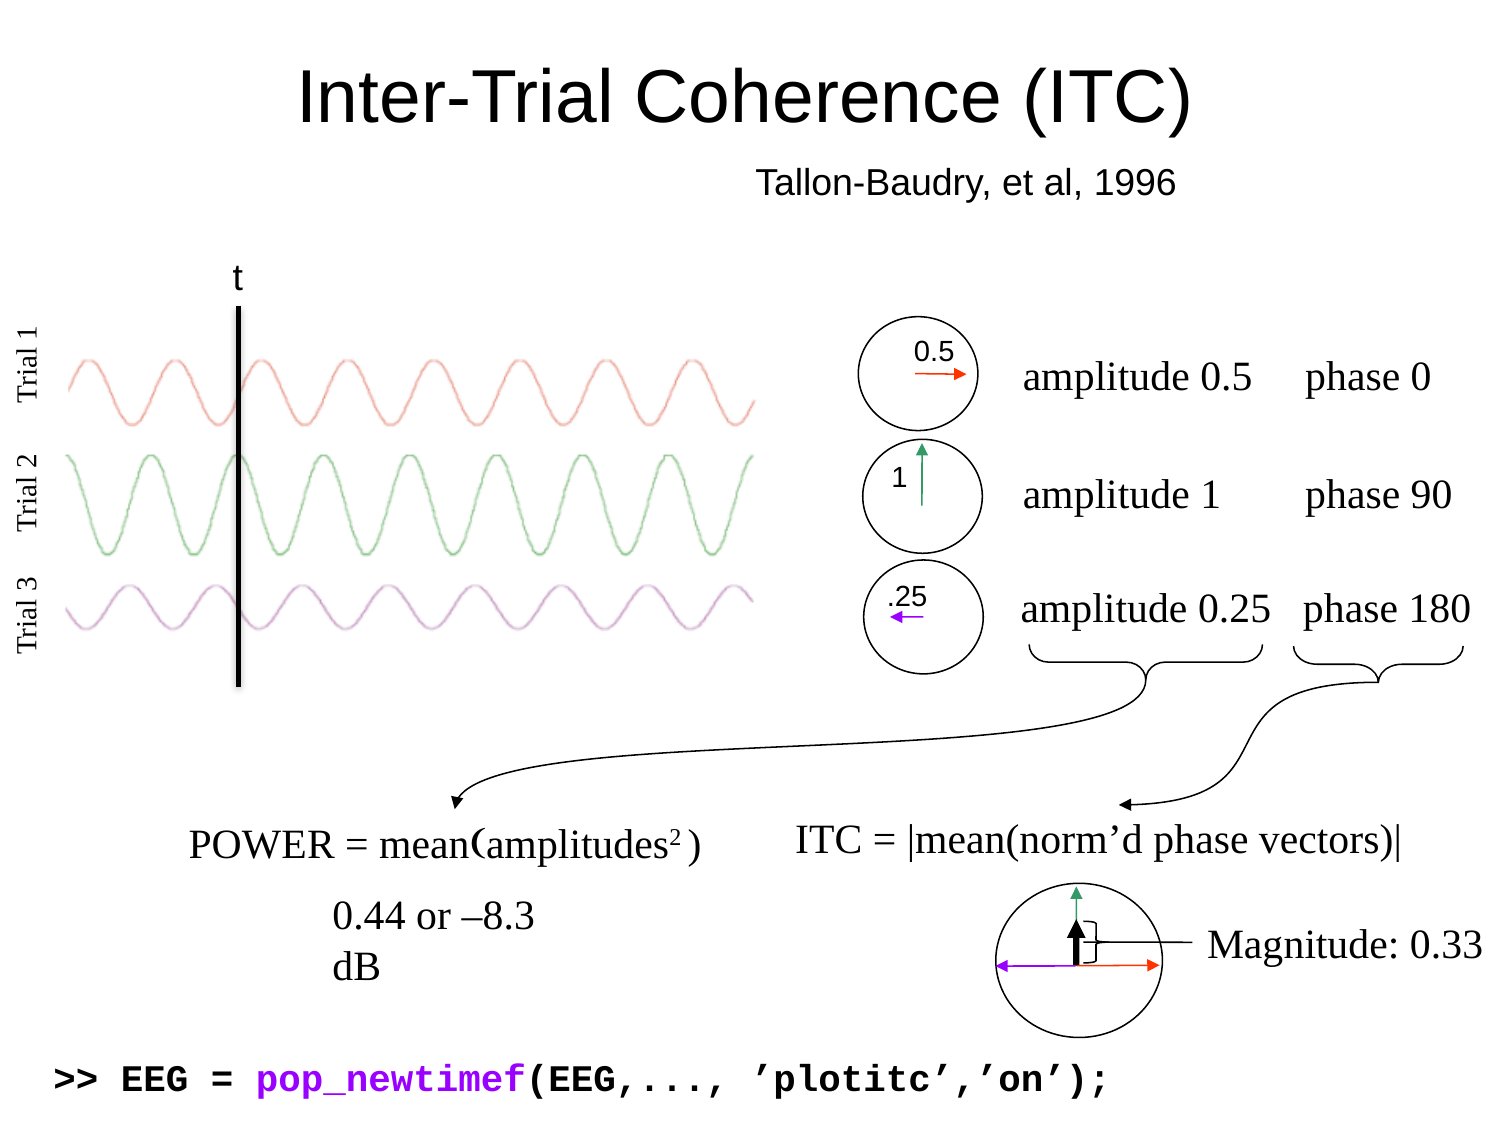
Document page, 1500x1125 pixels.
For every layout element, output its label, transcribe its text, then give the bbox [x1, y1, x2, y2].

text_box Tallon-Baudry, et al, 1996 [740, 151, 1192, 211]
picture [259, 442, 758, 562]
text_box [173, 644, 781, 947]
picture [259, 573, 755, 644]
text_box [780, 645, 1500, 1038]
picture [61, 442, 217, 562]
text_box [954, 375, 965, 381]
text_box [889, 559, 958, 570]
text_box >> EEG = pop_newtimef(EEG,..., ’plotitc’,’on’); [38, 1046, 1126, 1107]
text_box Inter-Trial Coherence (ITC) [149, 40, 1362, 145]
text_box [863, 576, 984, 642]
text_box [915, 443, 929, 506]
text_box amplitude 0.25 phase 180 [1005, 573, 1500, 639]
text_box amplitude 0.5 phase 0 [1008, 341, 1500, 406]
text_box Trial 2 [0, 376, 50, 499]
text_box Trial 3 [0, 499, 50, 670]
text_box .25 [872, 570, 966, 620]
picture [66, 347, 217, 441]
text_box [858, 316, 978, 431]
picture [259, 347, 764, 441]
text_box 1 [876, 451, 915, 502]
text_box amplitude 1 phase 90 [1008, 459, 1500, 525]
text_box Trial 1 [0, 247, 50, 376]
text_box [217, 245, 259, 688]
picture [58, 573, 217, 645]
text_box [862, 439, 983, 554]
text_box 0.5 [899, 325, 978, 375]
